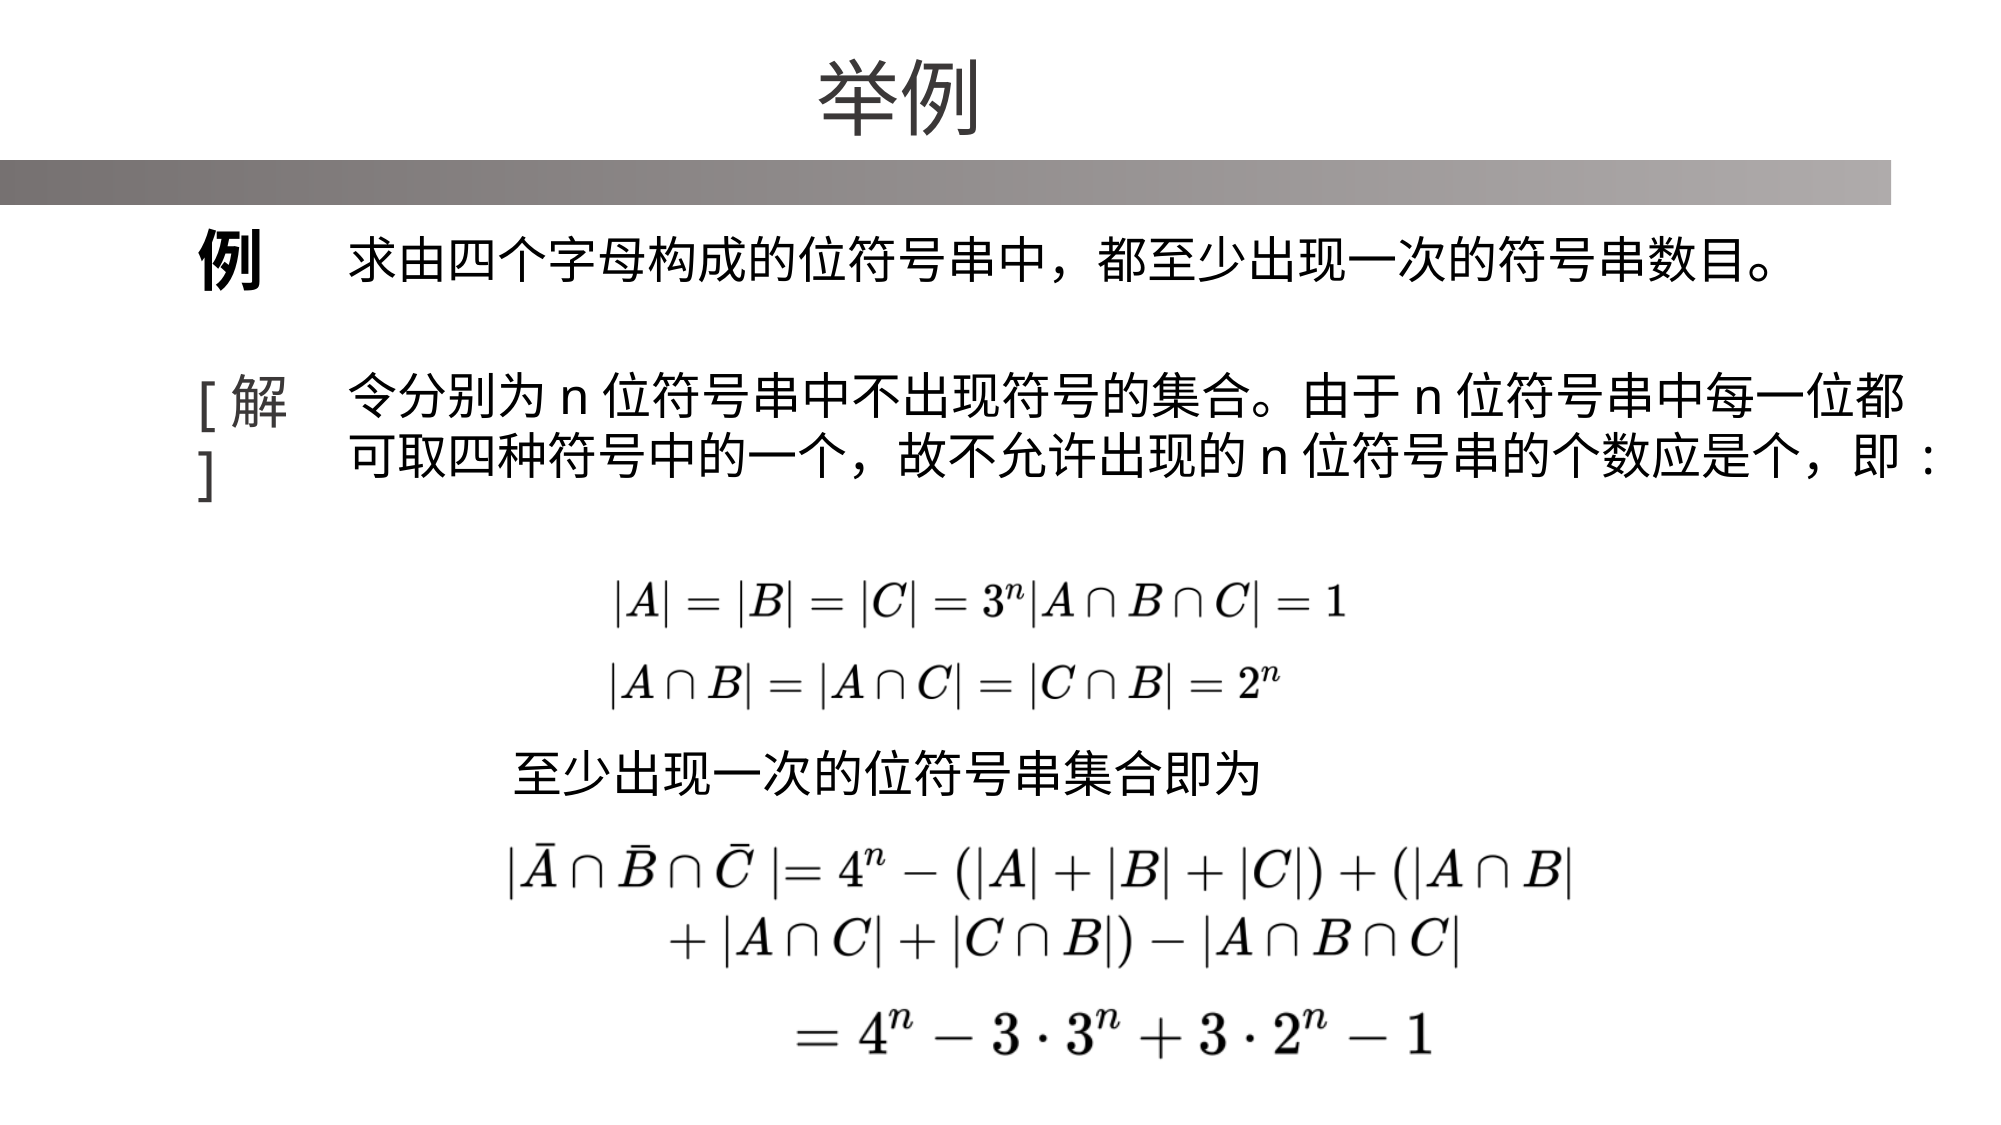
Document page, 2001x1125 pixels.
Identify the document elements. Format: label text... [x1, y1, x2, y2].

text_box 例 [182, 211, 333, 306]
picture [775, 1001, 1472, 1089]
text_box 举例 [802, 38, 1198, 154]
picture [590, 654, 1318, 721]
picture [462, 810, 1614, 984]
text_box [解] [182, 357, 333, 513]
text_box [0, 160, 1892, 205]
picture [597, 557, 1357, 640]
